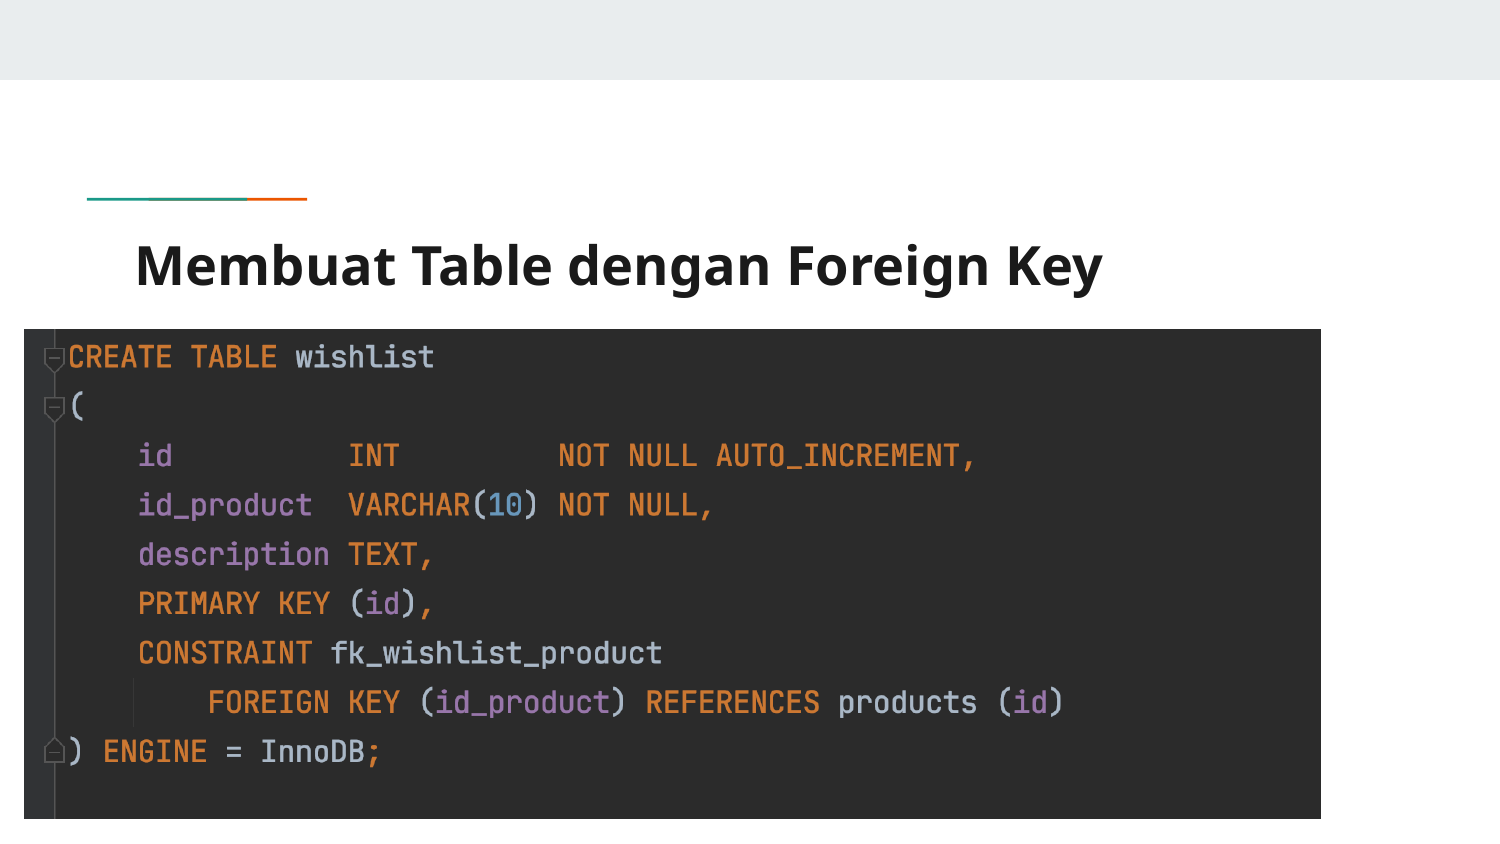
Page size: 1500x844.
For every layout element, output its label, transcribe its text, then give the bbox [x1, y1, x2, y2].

title Membuat Table dengan Foreign Key [119, 216, 1381, 305]
picture [24, 328, 1321, 819]
